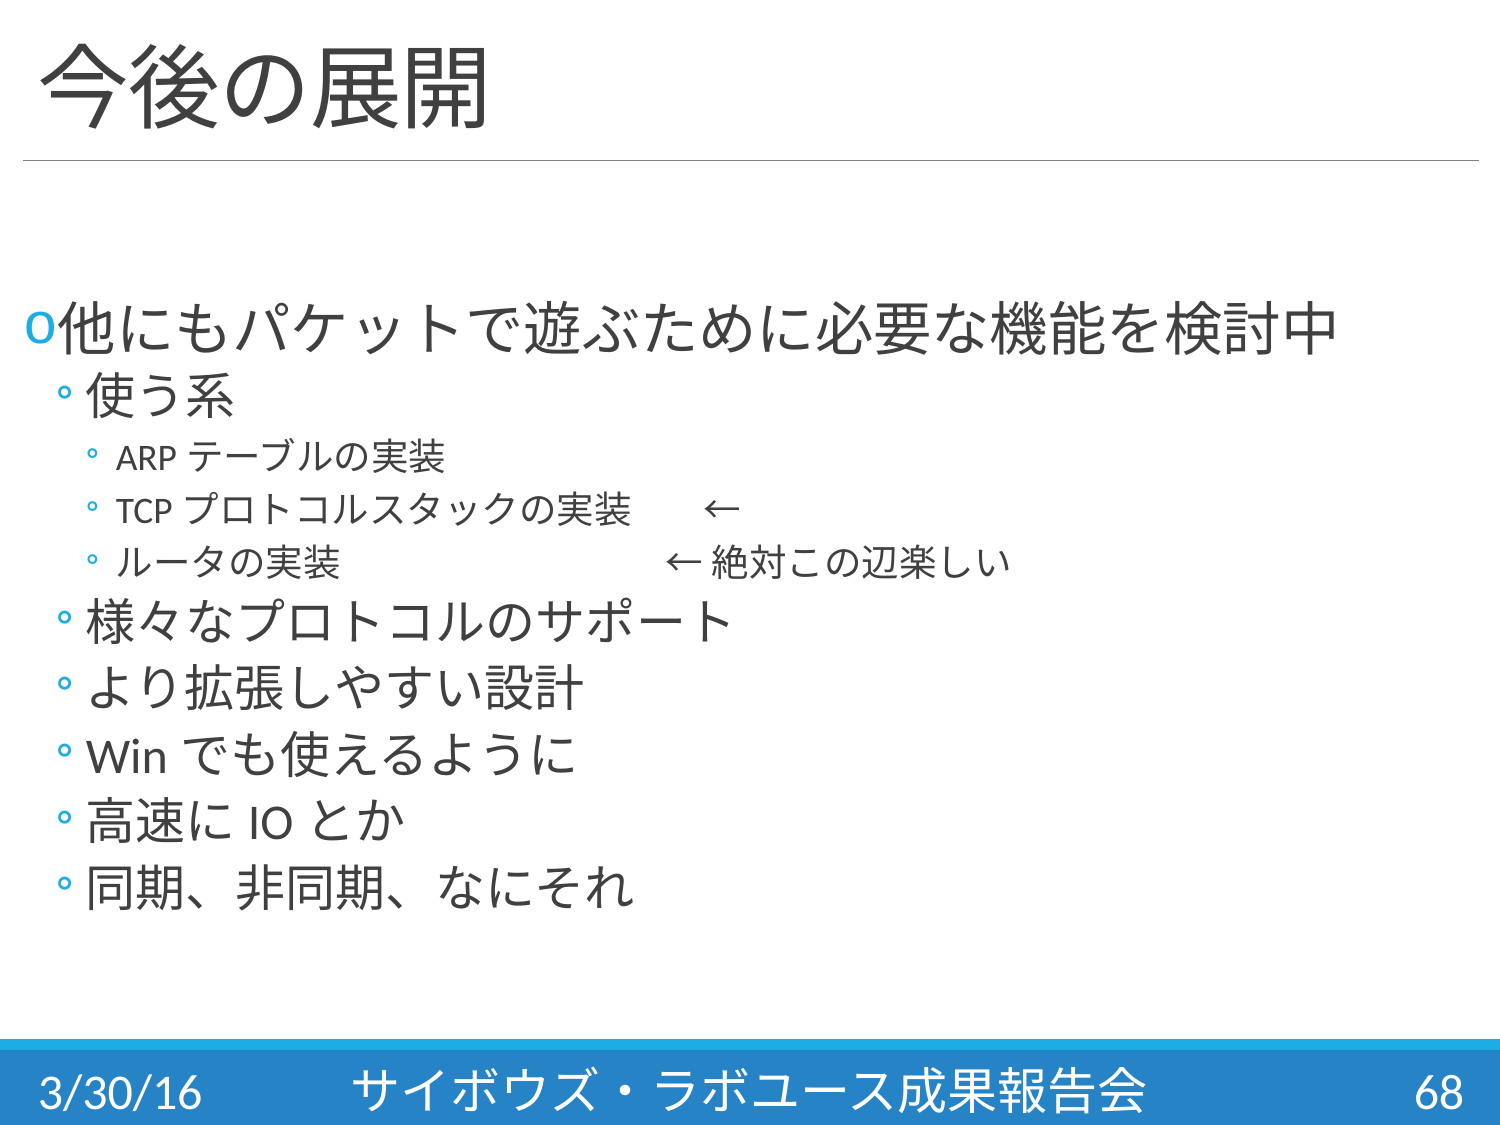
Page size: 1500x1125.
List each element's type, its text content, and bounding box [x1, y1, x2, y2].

list 他にもパケットで遊ぶために必要な機能を検討中 使う系 ARPテーブルの実装 TCPプロトコルスタックの実装 ← ルータの実装 ← 絶対この辺楽しい 様々なプロトコルのサポート より拡張しやすい設計 Winでも使えるように 高速にIOとか 同期、非同期、なにそれ [22, 193, 1480, 1025]
slide_number 68 [1269, 1059, 1480, 1120]
title 今後の展開 [22, 20, 1480, 148]
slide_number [22, 1059, 227, 1120]
footer サイボウズ・ラボユース成果報告会 [249, 1059, 1249, 1120]
